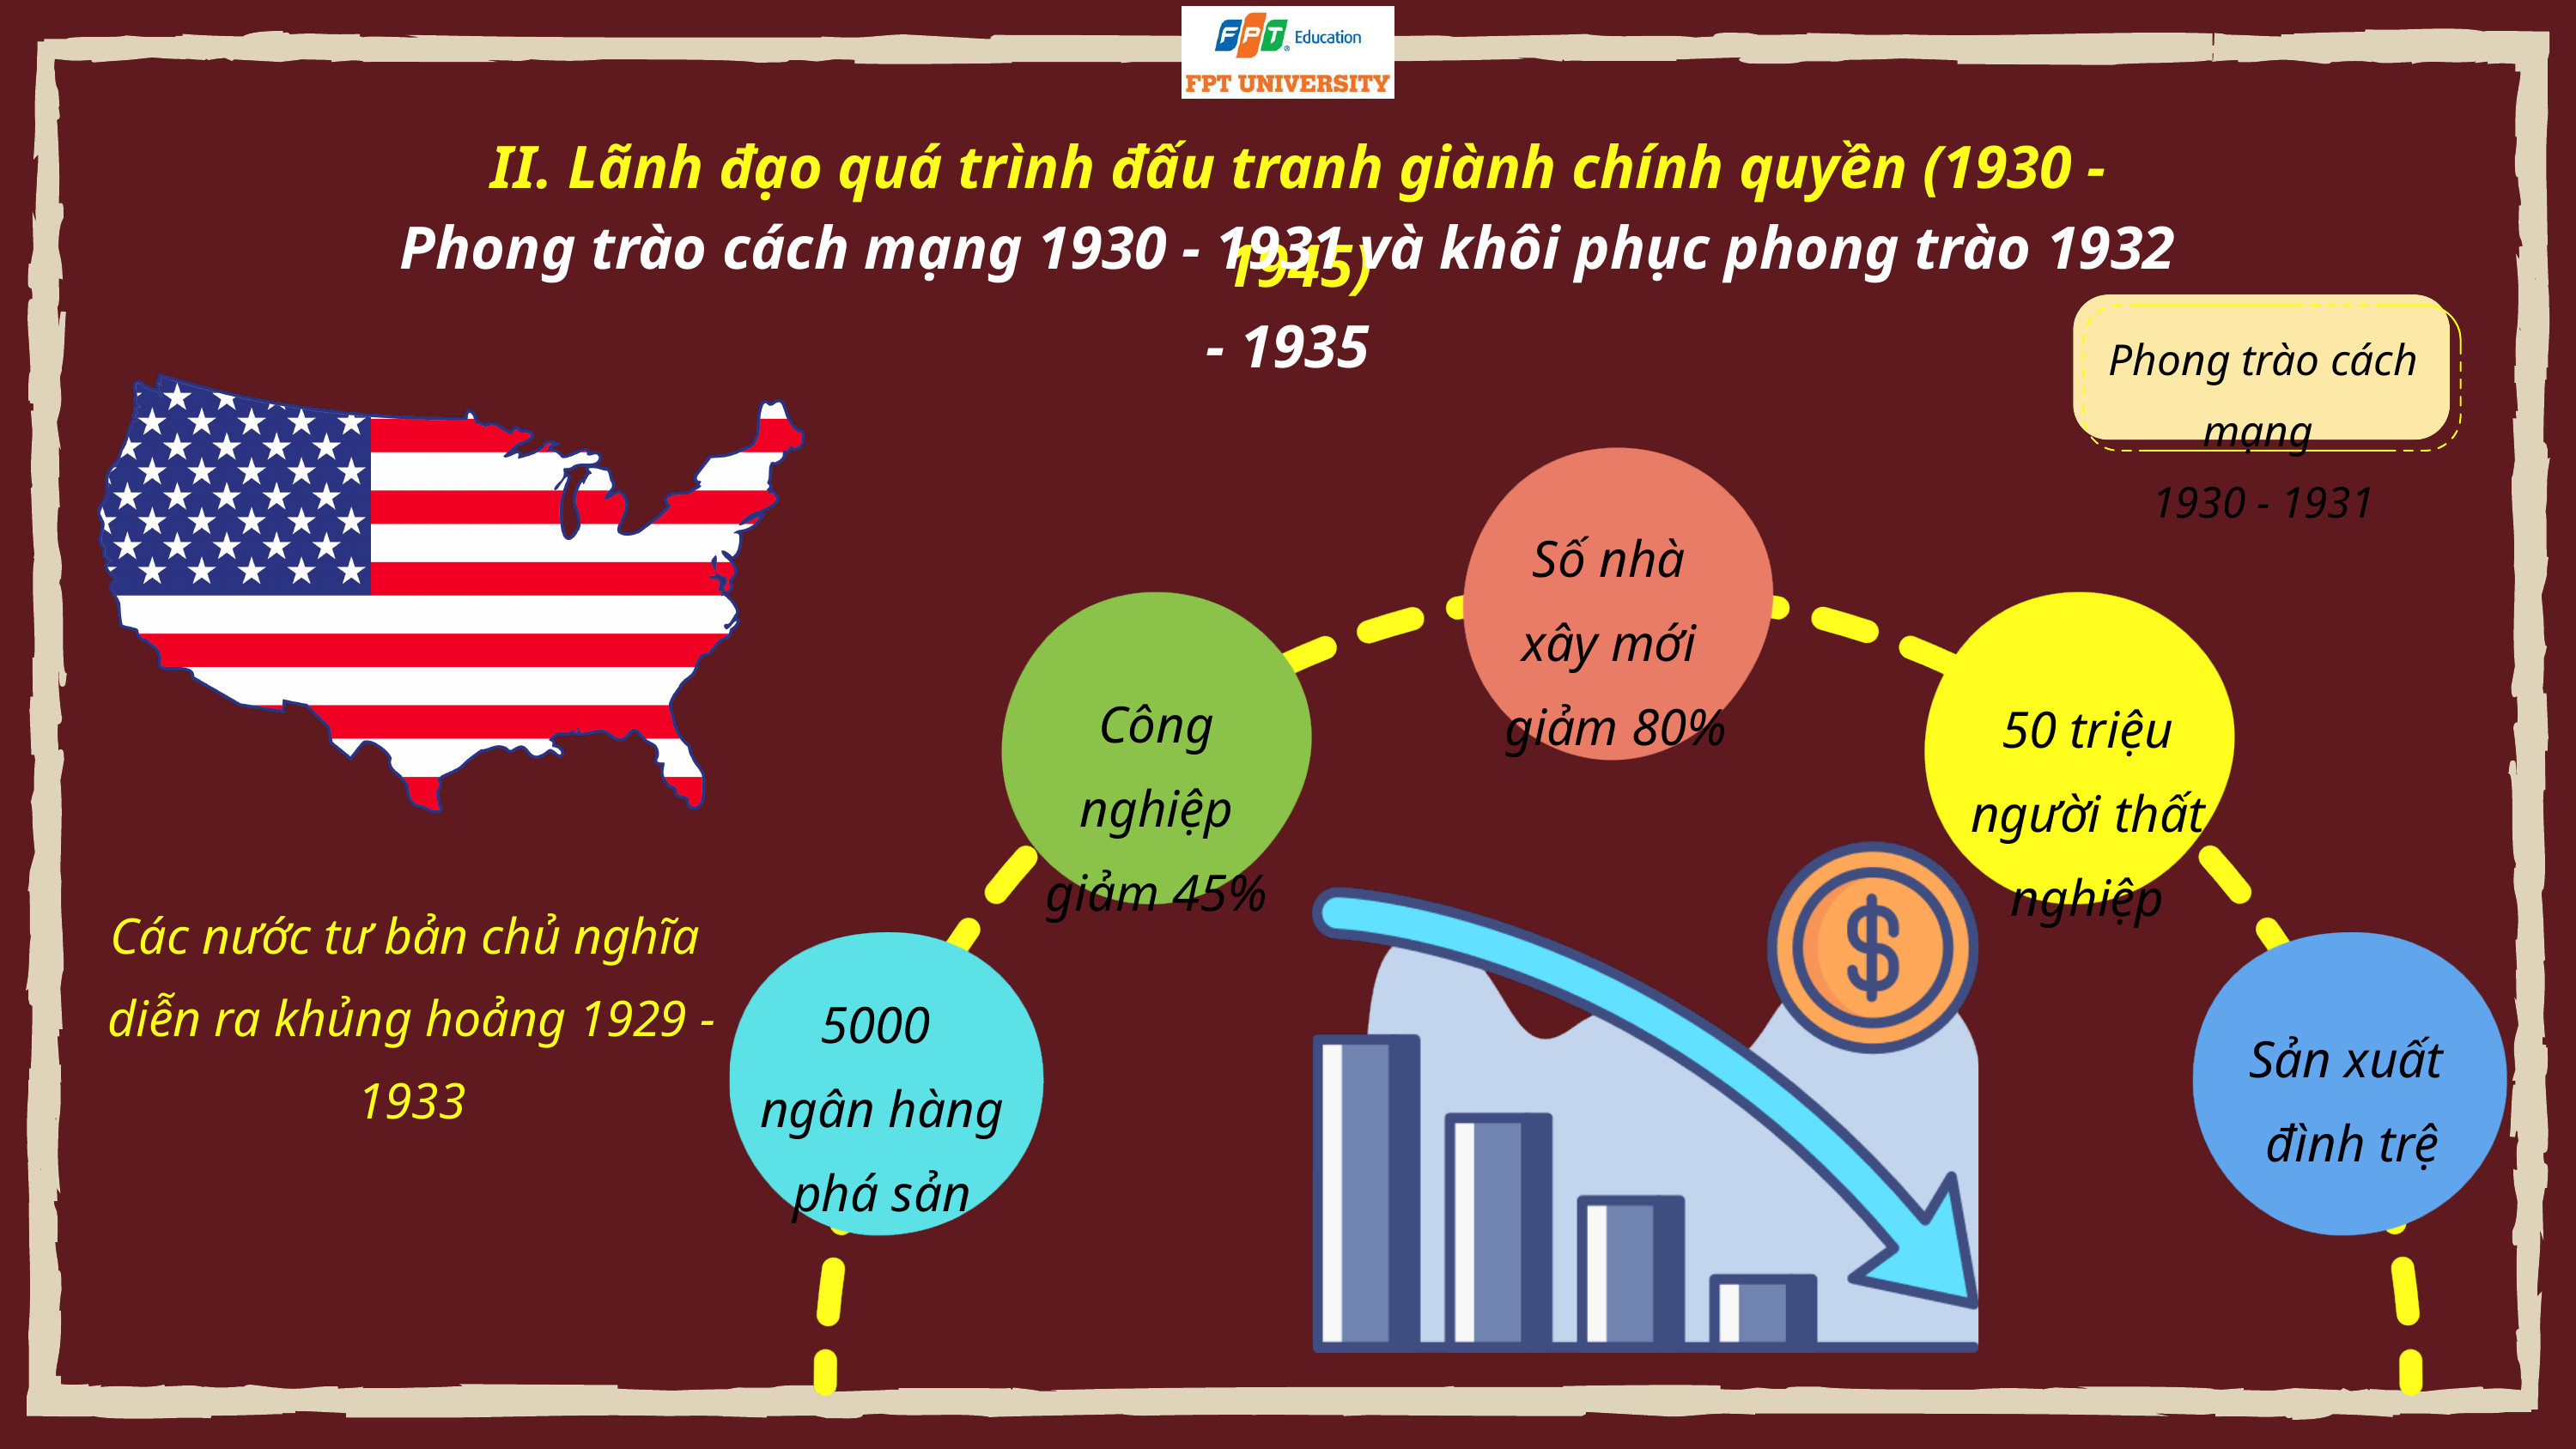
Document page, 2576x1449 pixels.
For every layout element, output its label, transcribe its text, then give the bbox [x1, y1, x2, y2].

text_box [26, 28, 2550, 1420]
text_box 5000 ngân hàng phá sản [743, 969, 1021, 1222]
text_box 50 triệu người thất nghiệp [1948, 674, 2227, 927]
text_box Phong trào cách mạng 1930 - 1931 [2078, 312, 2449, 429]
text_box [2188, 294, 2462, 429]
text_box Sản xuất đình trệ [2214, 1003, 2492, 1173]
text_box [96, 373, 805, 814]
text_box [729, 429, 2507, 1396]
text_box [1182, 6, 1394, 99]
text_box [1311, 841, 1979, 1353]
text_box Công nghiệp giảm 45% [1018, 669, 1296, 922]
text_box [2073, 380, 2078, 429]
text_box II. Lãnh đạo quá trình đấu tranh giành chính quyền (1930 - 1945) [450, 101, 2147, 182]
text_box Phong trào cách mạng 1930 - 1931 và khôi phục phong trào 1932 - 1935 [387, 182, 2188, 380]
text_box Các nước tư bản chủ nghĩa diễn ra khủng hoảng 1929 - 1933 [96, 881, 728, 1130]
text_box Số nhà xây mới giảm 80% [1476, 503, 1755, 756]
